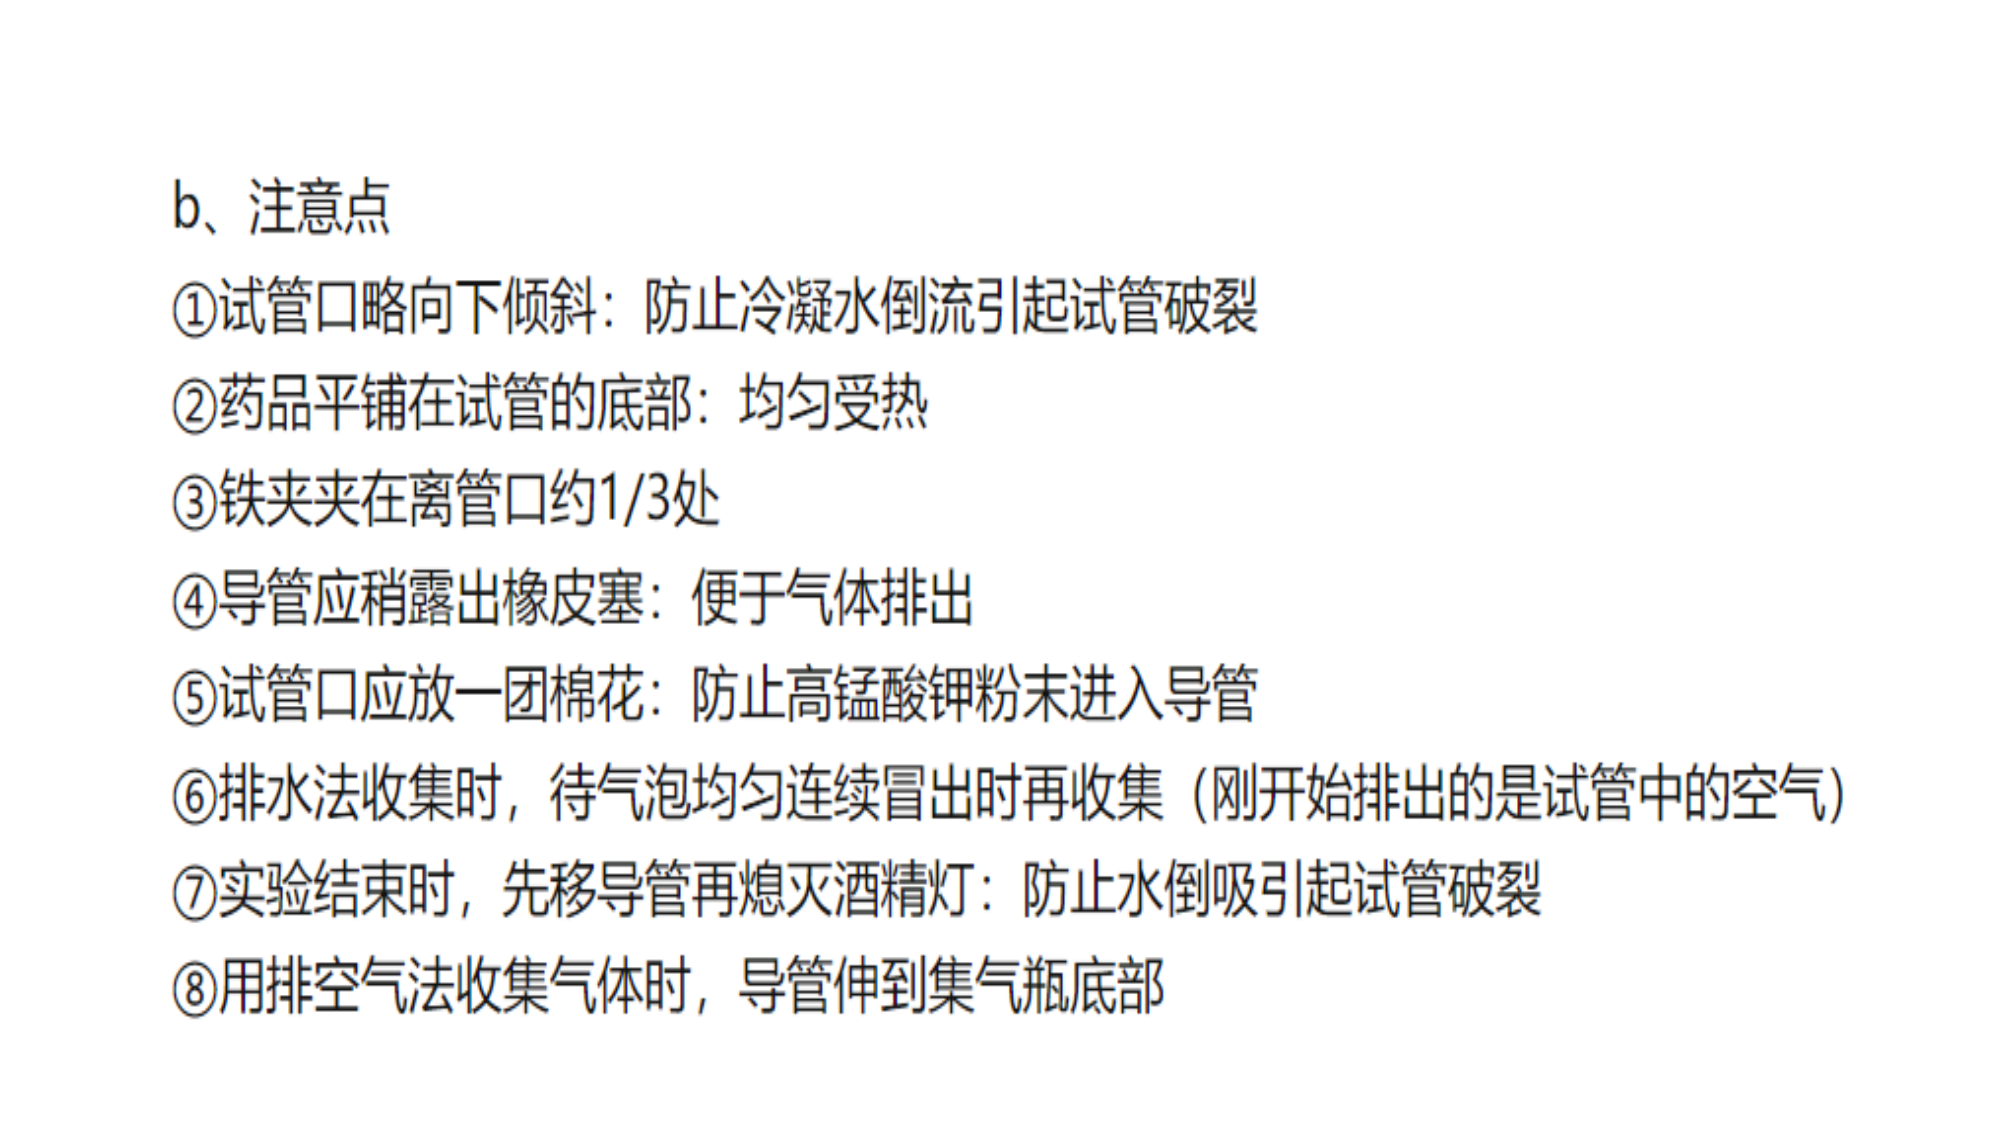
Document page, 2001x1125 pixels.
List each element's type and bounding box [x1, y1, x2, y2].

picture [92, 170, 1910, 1027]
